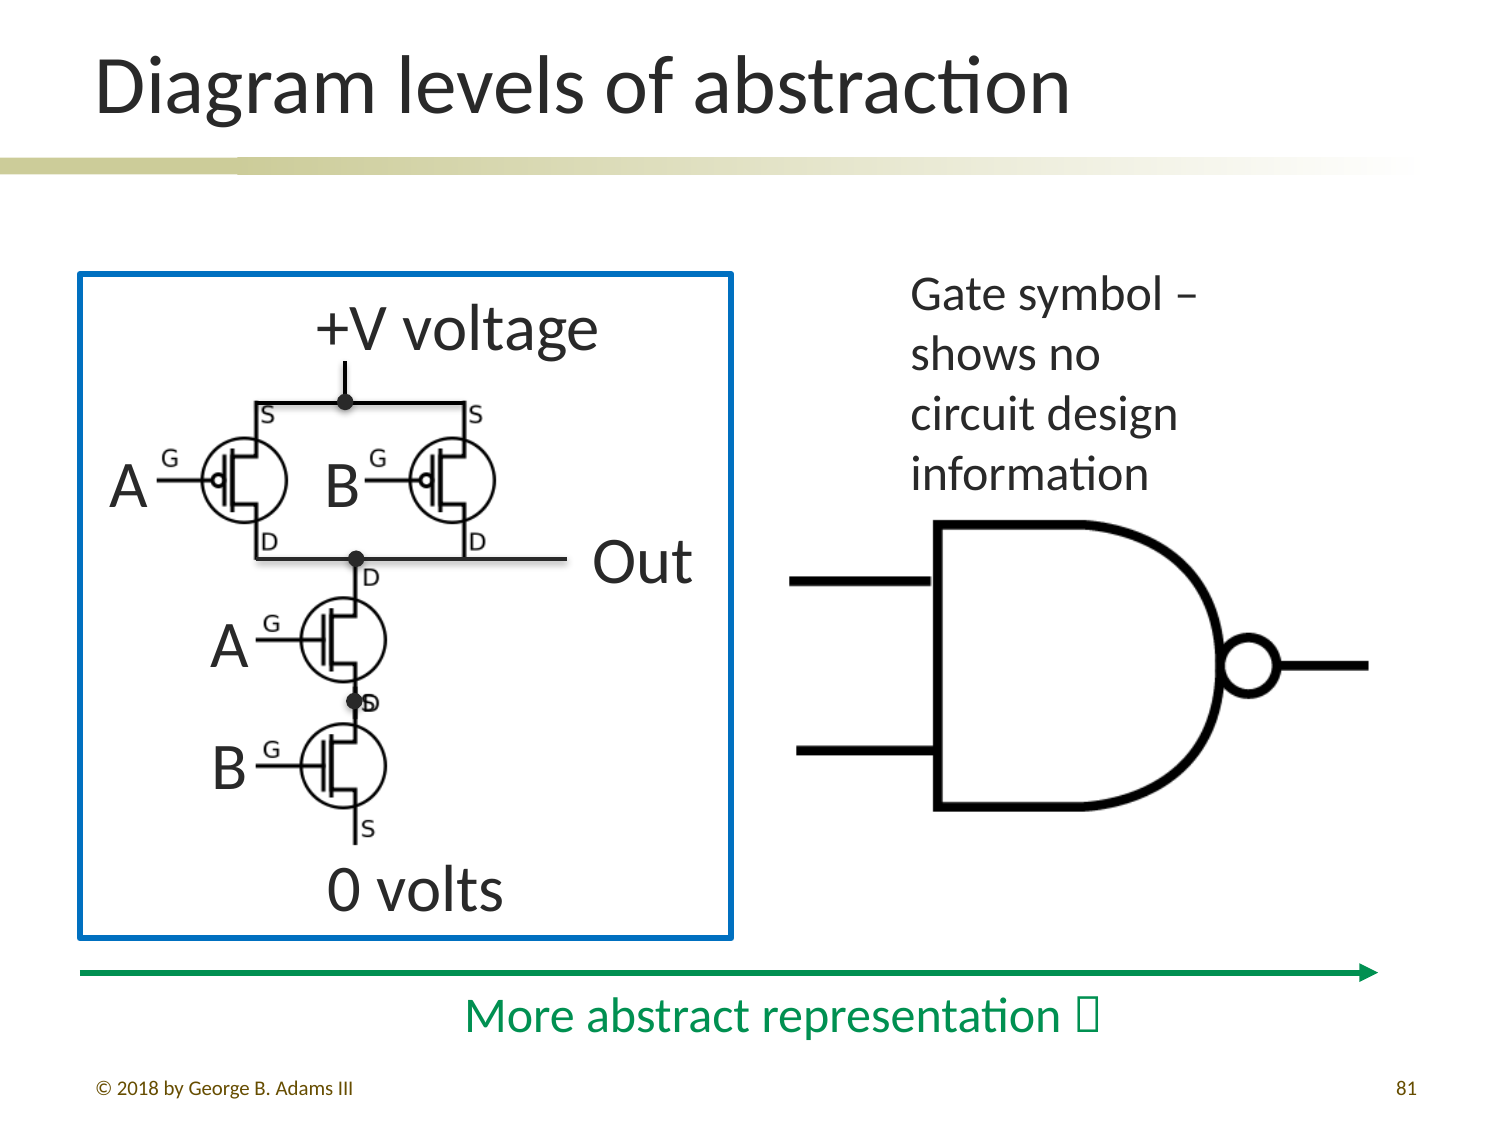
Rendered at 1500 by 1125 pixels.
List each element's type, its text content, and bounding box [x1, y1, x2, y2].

text_box [79, 274, 732, 939]
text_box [98, 276, 702, 923]
text_box More abstract representation  [449, 980, 1118, 1050]
text_box Gate symbol – shows no circuit design information [895, 253, 1238, 483]
slide_number © 2018 by George B. Adams III [79, 1067, 406, 1099]
picture [756, 484, 1404, 827]
title Diagram levels of abstraction [79, 15, 1432, 139]
slide_number 81 [1119, 1067, 1433, 1099]
